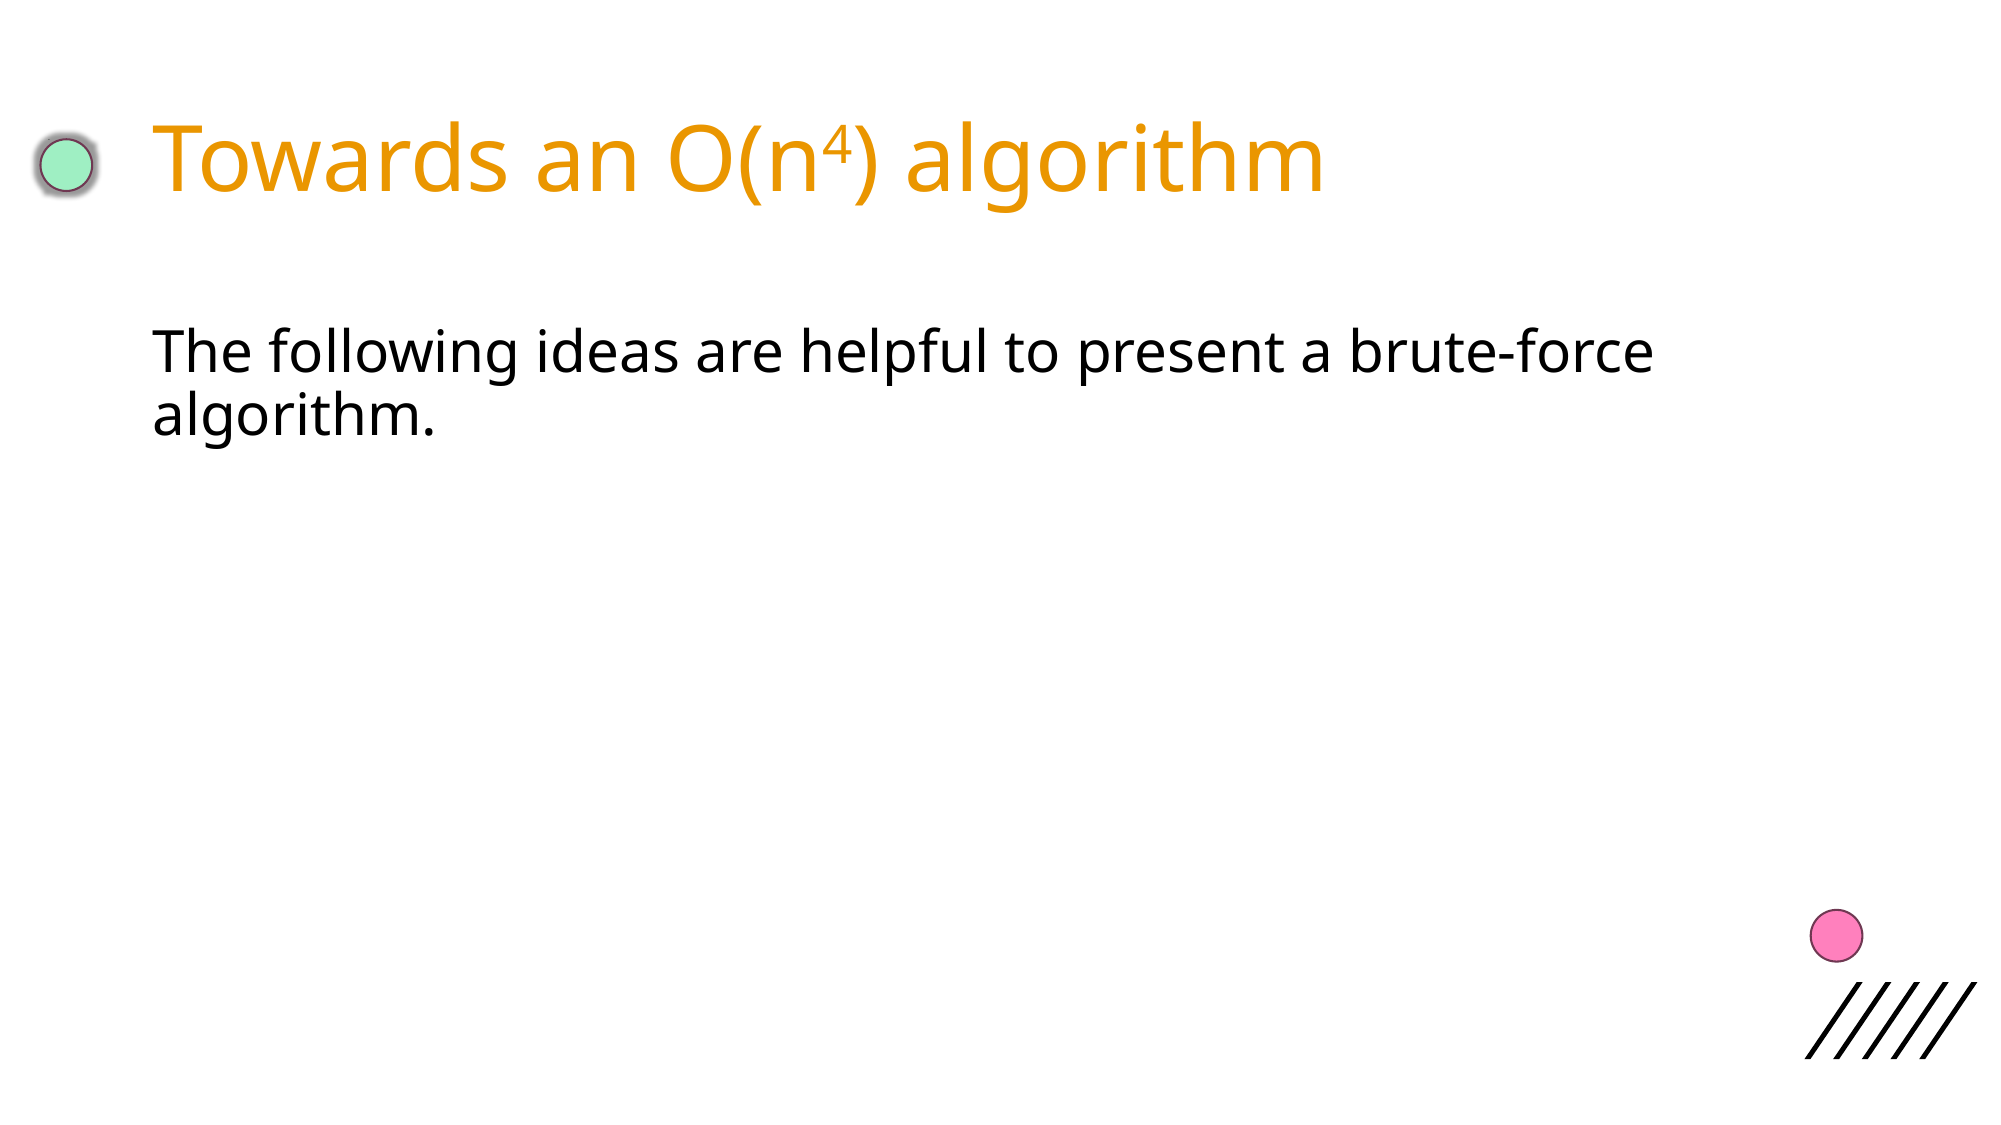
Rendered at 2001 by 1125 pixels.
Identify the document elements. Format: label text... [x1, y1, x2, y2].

text_box [1809, 908, 1864, 963]
text_box Towards an O(n4) algorithm [137, 52, 1863, 271]
text_box [39, 138, 94, 193]
